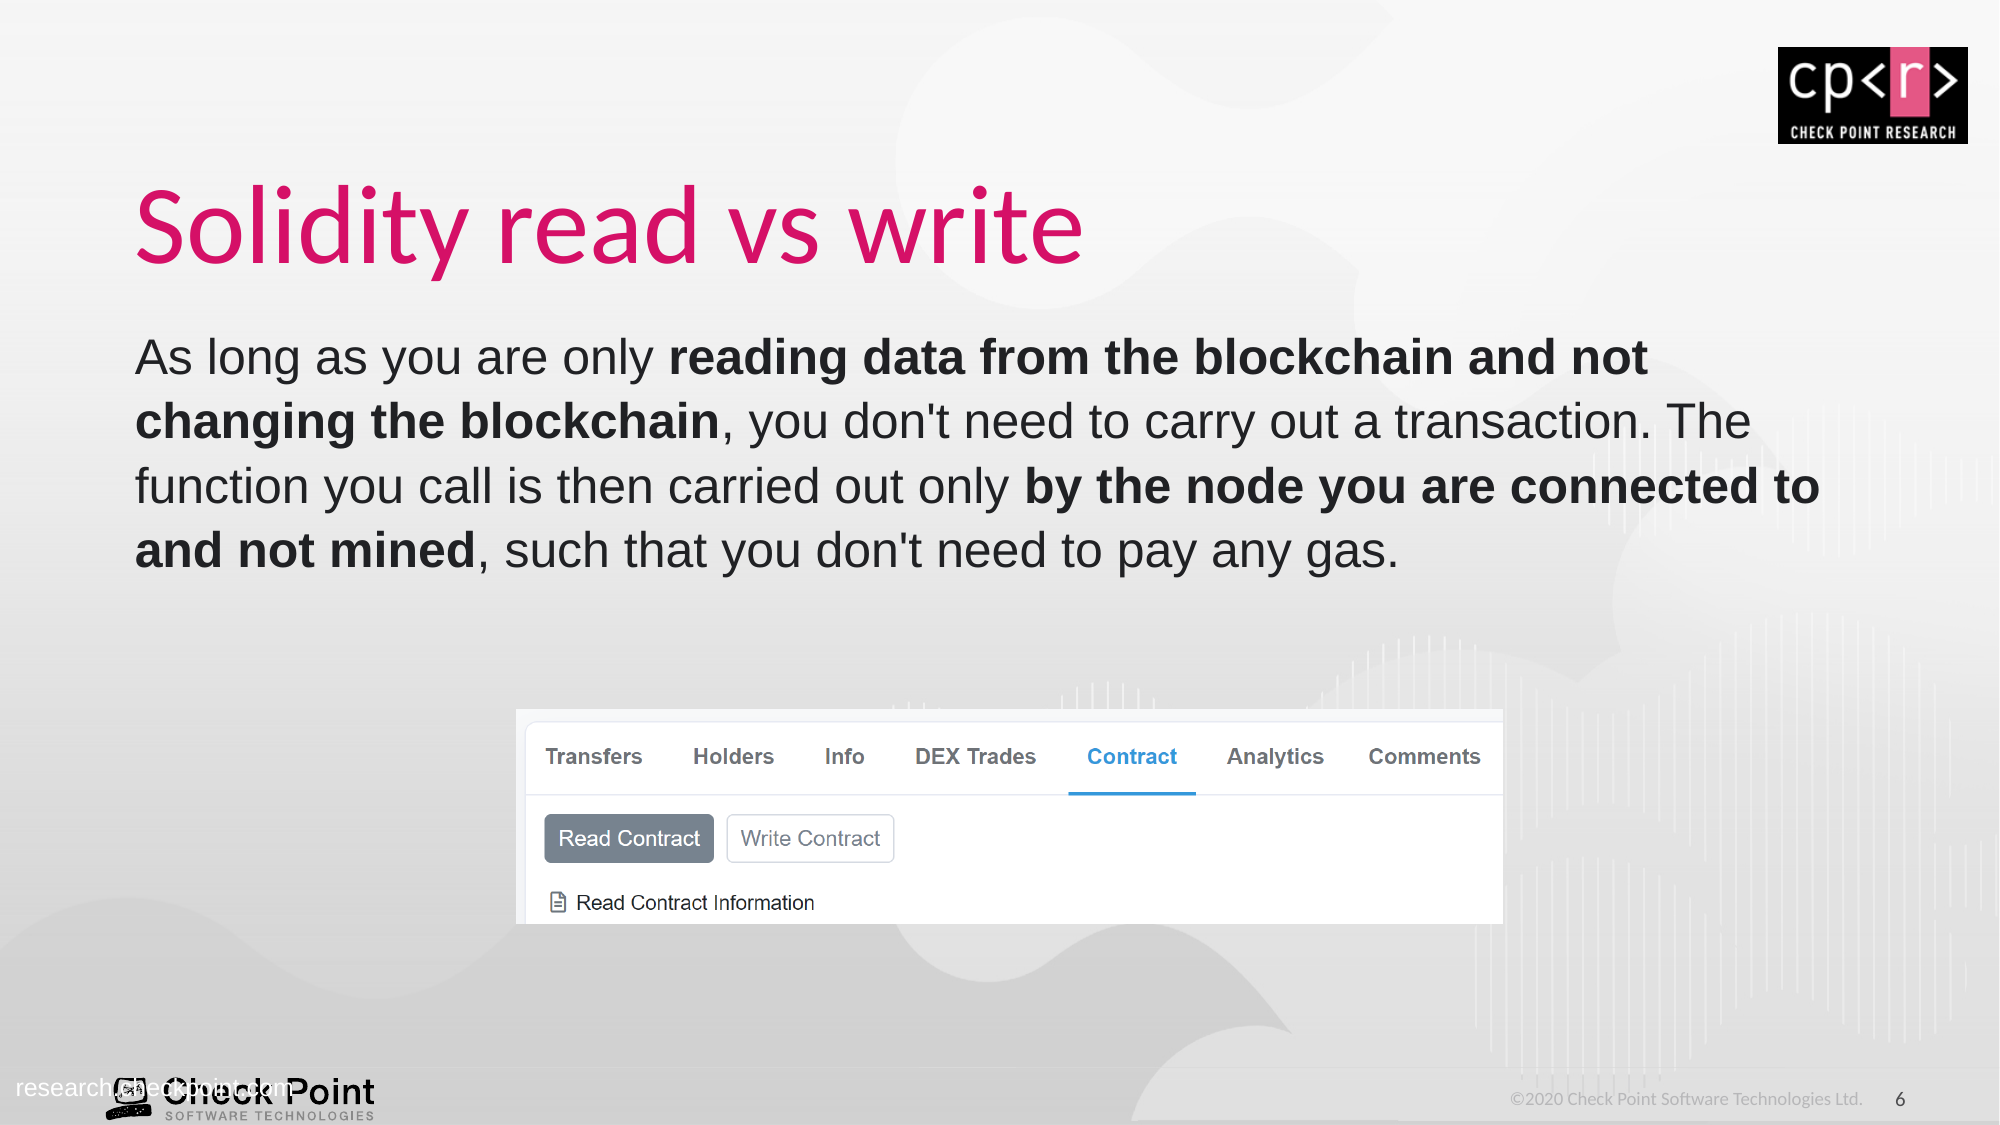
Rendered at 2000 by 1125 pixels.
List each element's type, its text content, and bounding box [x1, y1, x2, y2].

title Solidity read vs write [119, 134, 1808, 251]
picture [0, 0, 2000, 1067]
text_box As long as you are only reading data from the blockchain and not changing the blockchain, you don't need to carry out a transaction. The function you call is then carried out only by the node you are connected to and not mined, such that you don't need to pay any gas. [119, 313, 1900, 585]
picture [315, 1089, 324, 1101]
text_box research.checkpoint.com [0, 1063, 310, 1109]
picture [0, 1068, 2000, 1125]
